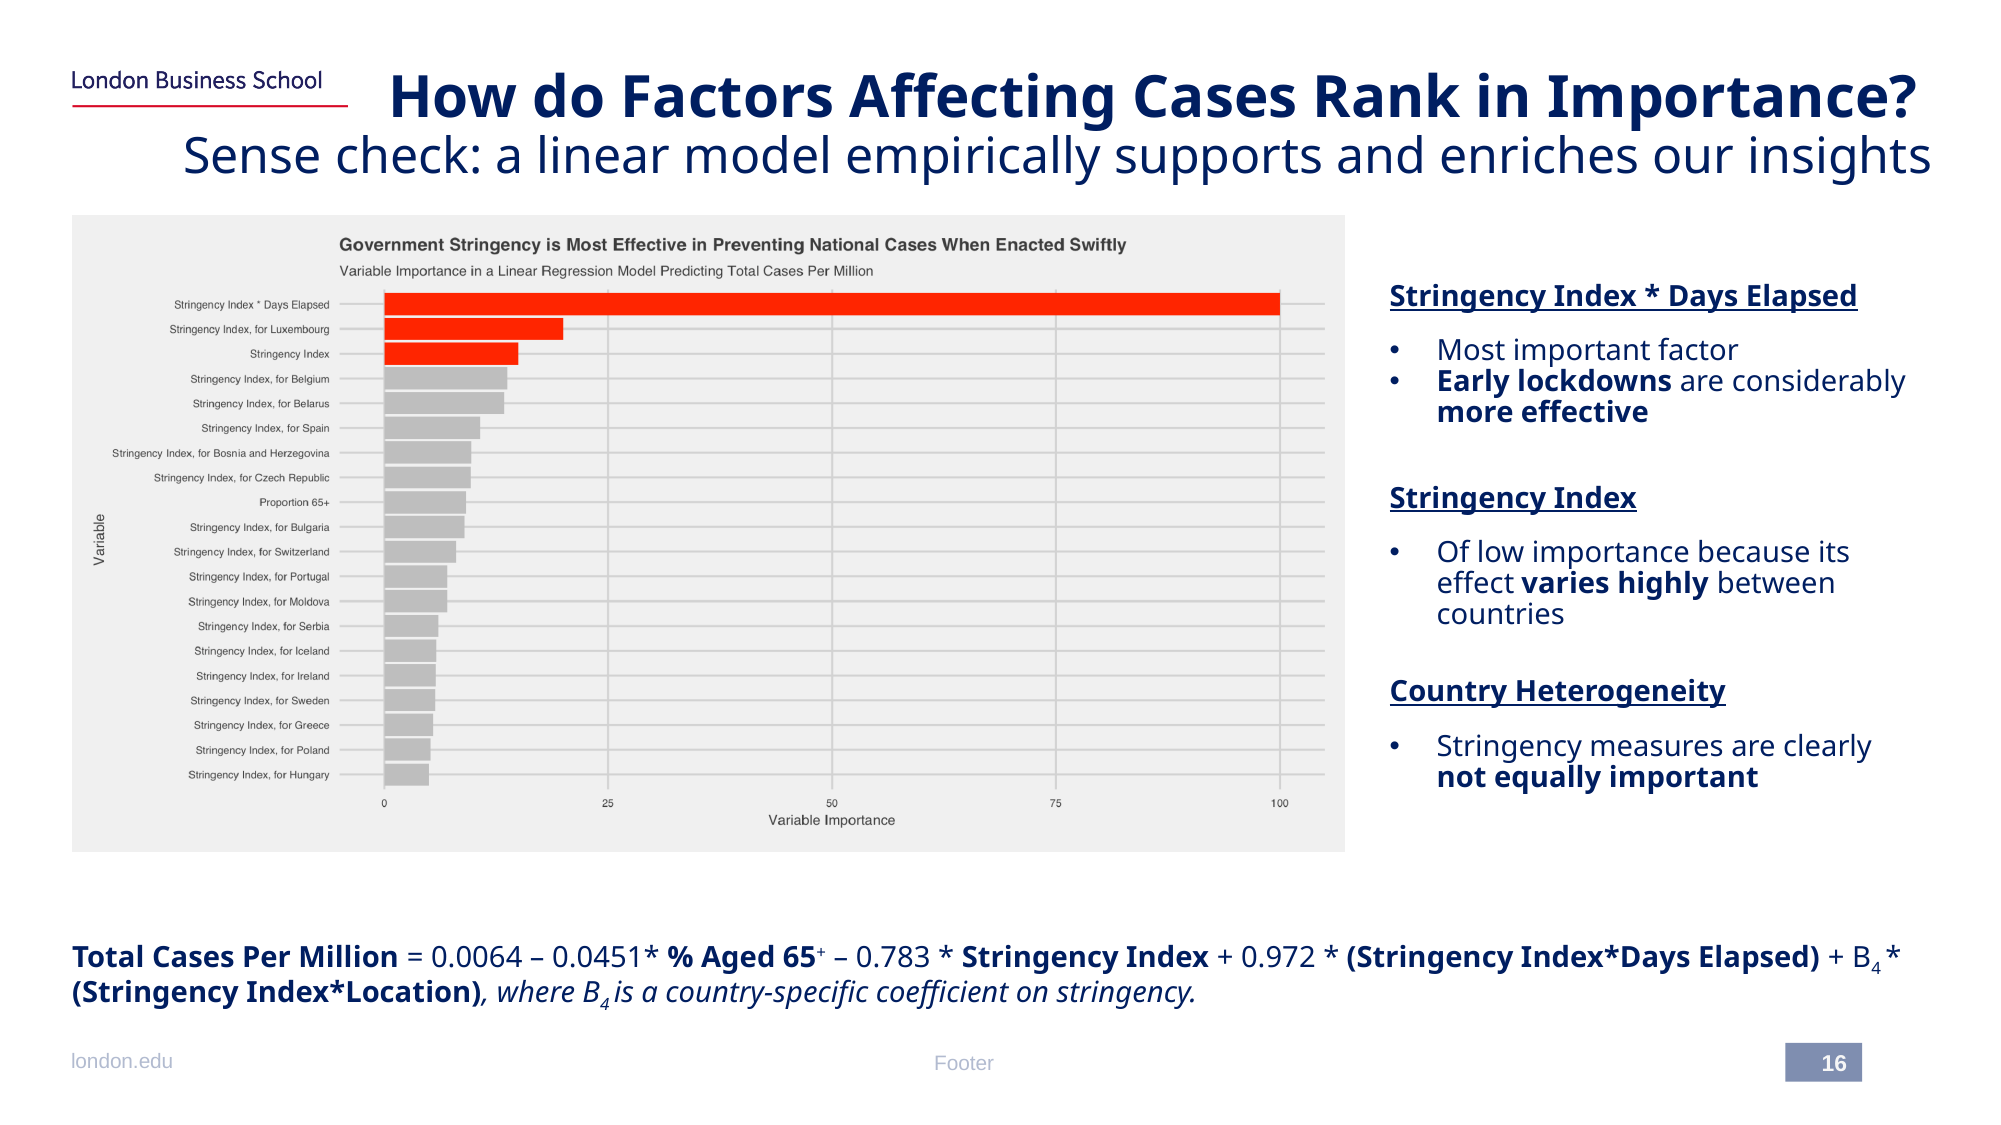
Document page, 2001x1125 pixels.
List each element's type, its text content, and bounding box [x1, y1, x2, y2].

picture [0, 0, 2001, 1125]
title How do Factors Affecting Cases Rank in Importance? Sense check: a linear model empirically supports and enriches our insights [40, 59, 1934, 203]
list Total Cases Per Million = 0.0064 – 0.0451* % Aged 65+ – 0.783 * Stringency Index + 0.972 * (Stringency Index*Days Elapsed) + B4 * (Stringency Index*Location), where B4 is a country-specific coefficient on stringency. [72, 926, 1965, 1020]
text_box Stringency Index * Days Elapsed Most important factor Early lockdowns are considerably more effective Stringency Index Of low importance because its effect varies highly between countries Country Heterogeneity Stringency measures are clearly not equally important [1345, 273, 1928, 833]
